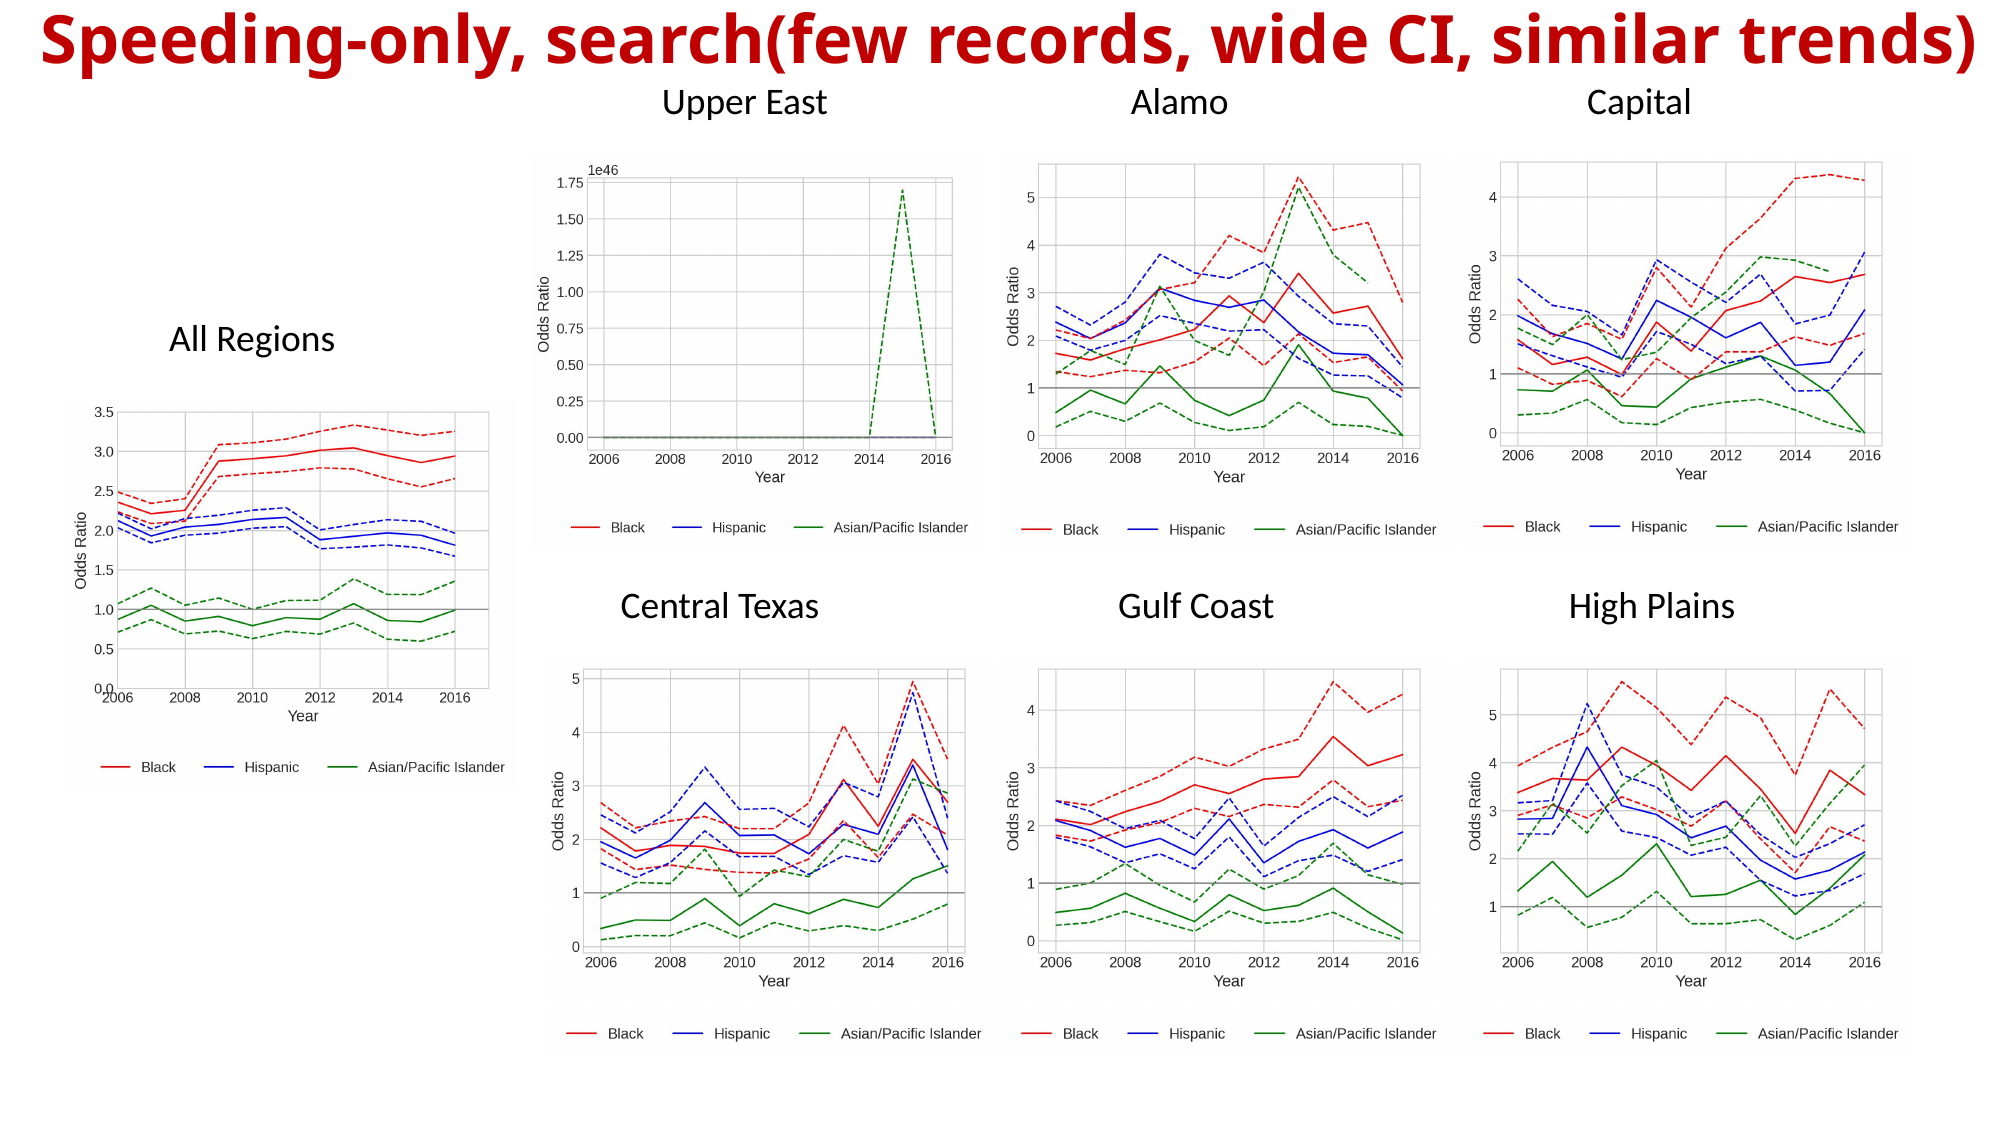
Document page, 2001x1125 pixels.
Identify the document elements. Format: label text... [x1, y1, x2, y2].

picture [530, 157, 981, 548]
picture [1460, 154, 1912, 548]
picture [999, 661, 1450, 1055]
text_box Capital [1572, 85, 1918, 130]
picture [544, 661, 995, 1055]
text_box Gulf Coast [1103, 573, 1449, 634]
text_box Speeding-only, search(few records, wide CI, similar trends) [25, 0, 2000, 85]
text_box Central Texas [605, 573, 951, 634]
text_box All Regions [154, 306, 500, 367]
picture [1460, 661, 1912, 1055]
picture [999, 156, 1450, 551]
text_box High Plains [1554, 573, 1900, 634]
text_box Upper East [646, 85, 993, 130]
text_box Alamo [1115, 85, 1462, 130]
picture [67, 399, 518, 788]
